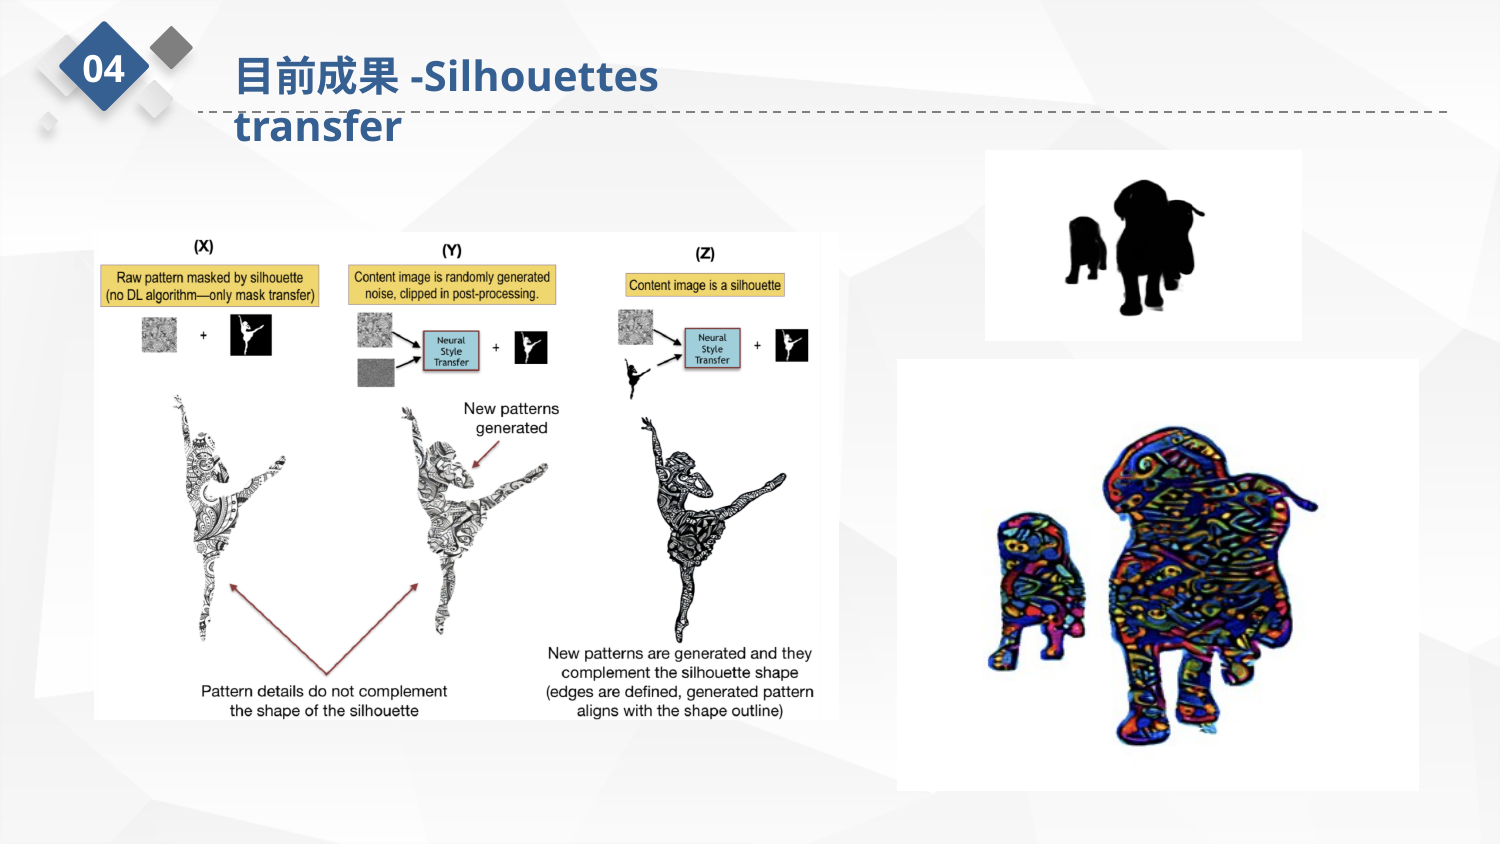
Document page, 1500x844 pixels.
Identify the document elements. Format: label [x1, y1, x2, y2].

picture [0, 0, 1500, 844]
text_box [35, 19, 1448, 132]
